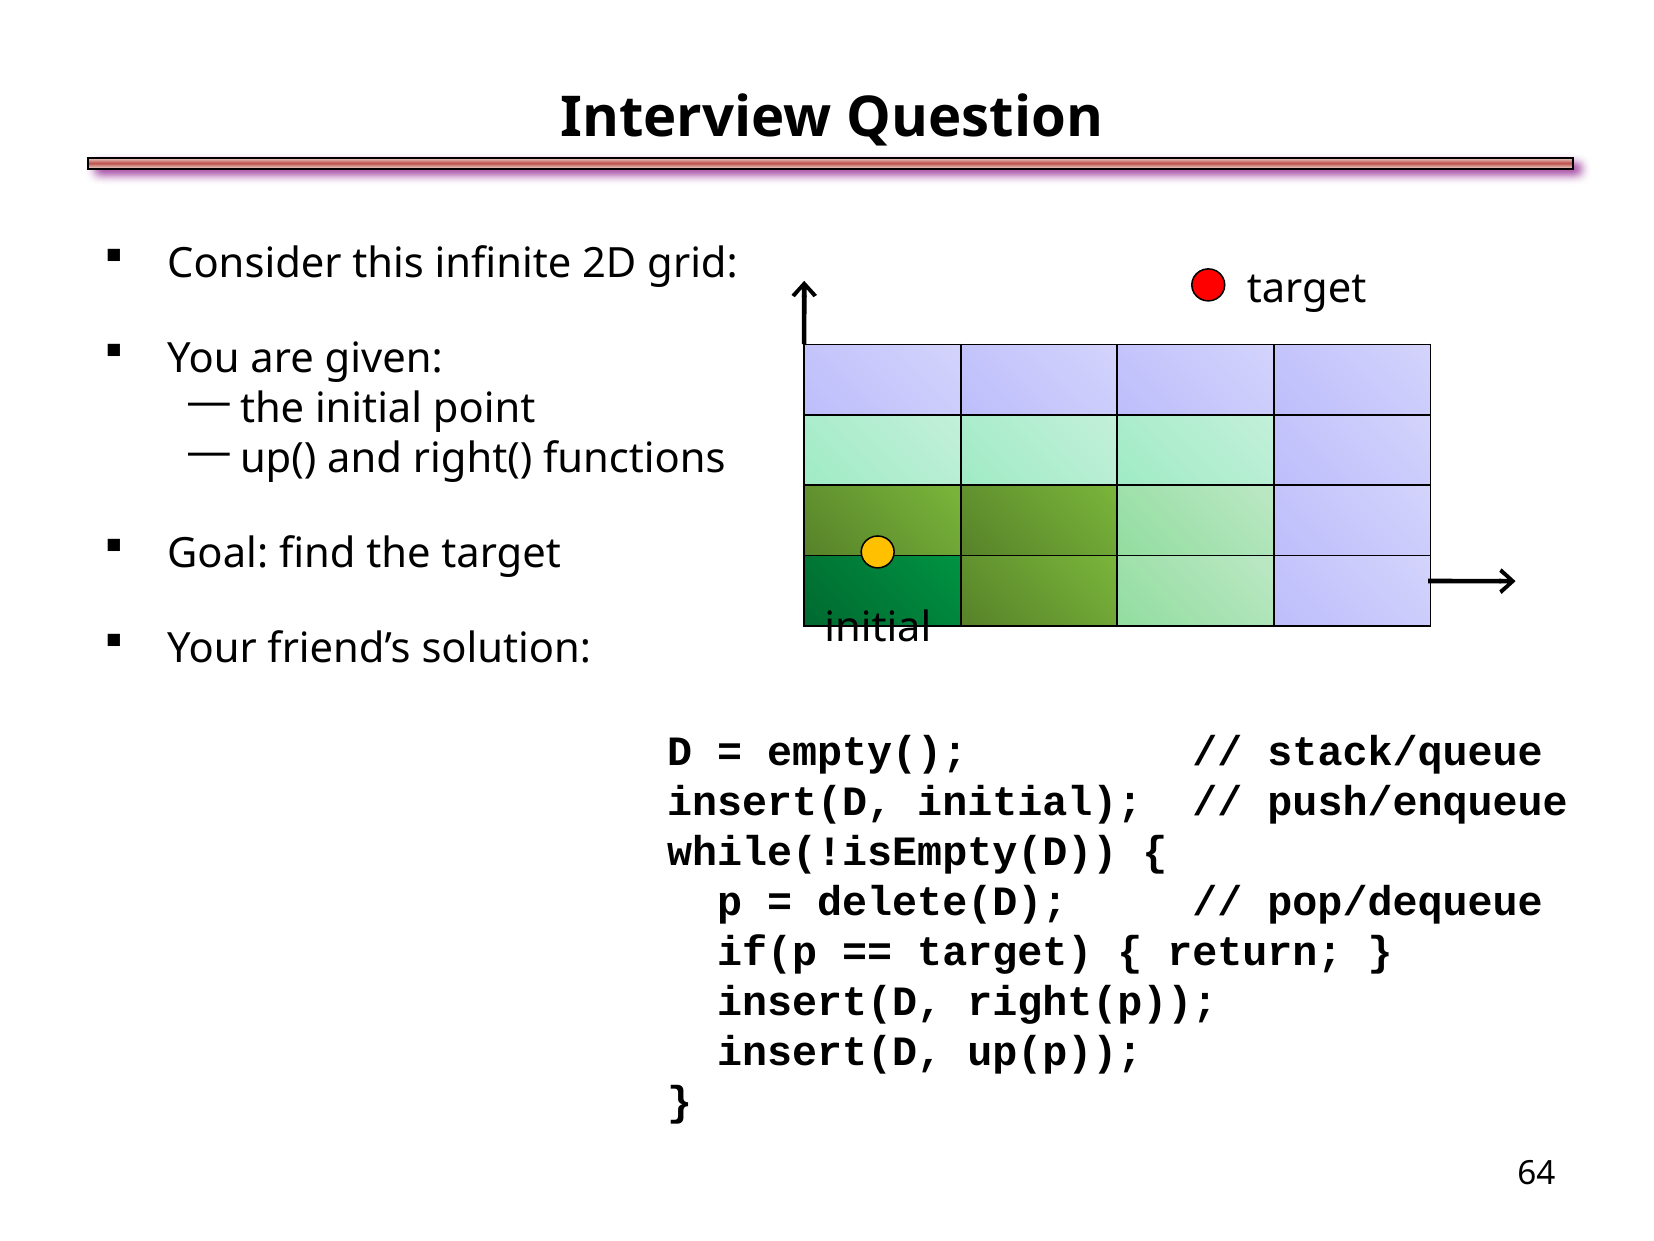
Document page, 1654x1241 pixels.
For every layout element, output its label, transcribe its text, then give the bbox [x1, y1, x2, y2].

table_cell [805, 416, 960, 484]
table_header [1118, 345, 1273, 414]
text_box [861, 535, 895, 568]
table_cell [1275, 556, 1430, 625]
text_box [1191, 268, 1225, 301]
table_cell [1275, 416, 1430, 484]
text_box initial [809, 592, 949, 658]
table_cell [1118, 416, 1273, 484]
text_box <number> [1227, 1142, 1572, 1226]
text_box [1428, 569, 1516, 593]
text_box target [1232, 253, 1377, 319]
text_box [792, 280, 816, 345]
table_cell [1275, 486, 1430, 555]
table_header [1275, 345, 1430, 414]
text_box Interview Question [87, 72, 1576, 156]
text_box D = empty(); // stack/queue insert(D, initial); // push/enqueue while(!isEmpty(D)) { p = delete(D); // pop/dequeue if(p == target) { return; } insert(D, right(p)); insert(D, up(p)); } [652, 716, 1582, 1132]
table_cell [805, 486, 960, 555]
text_box Consider this infinite 2D grid: You are given: the initial point up() and right() functions Goal: find the target Your friend’s solution: [87, 182, 1571, 1131]
table_cell [1118, 486, 1273, 555]
table_cell [962, 416, 1116, 484]
table_cell [805, 556, 960, 625]
table_header [805, 345, 960, 414]
table_header [962, 345, 1116, 414]
table_cell [962, 486, 1116, 555]
table_cell [1118, 556, 1273, 625]
table_cell [962, 556, 1116, 625]
